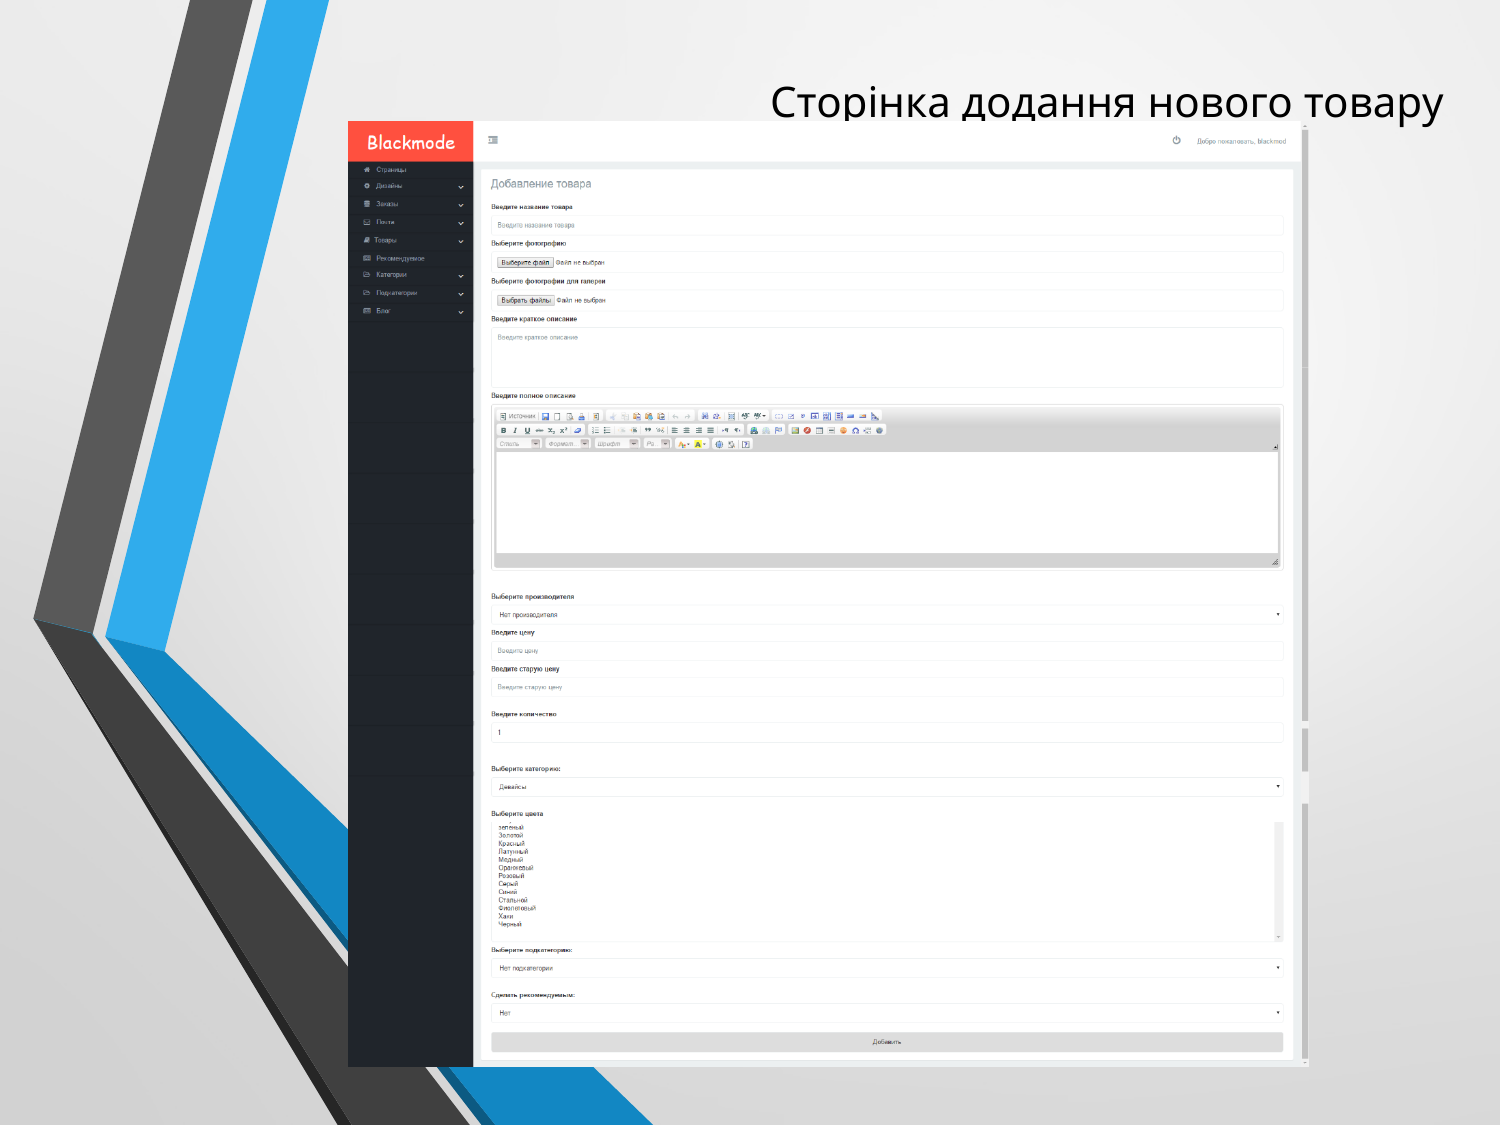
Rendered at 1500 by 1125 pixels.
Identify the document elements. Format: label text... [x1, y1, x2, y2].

picture [348, 121, 1309, 1068]
title Сторінка додання нового товару [17, 66, 1459, 184]
